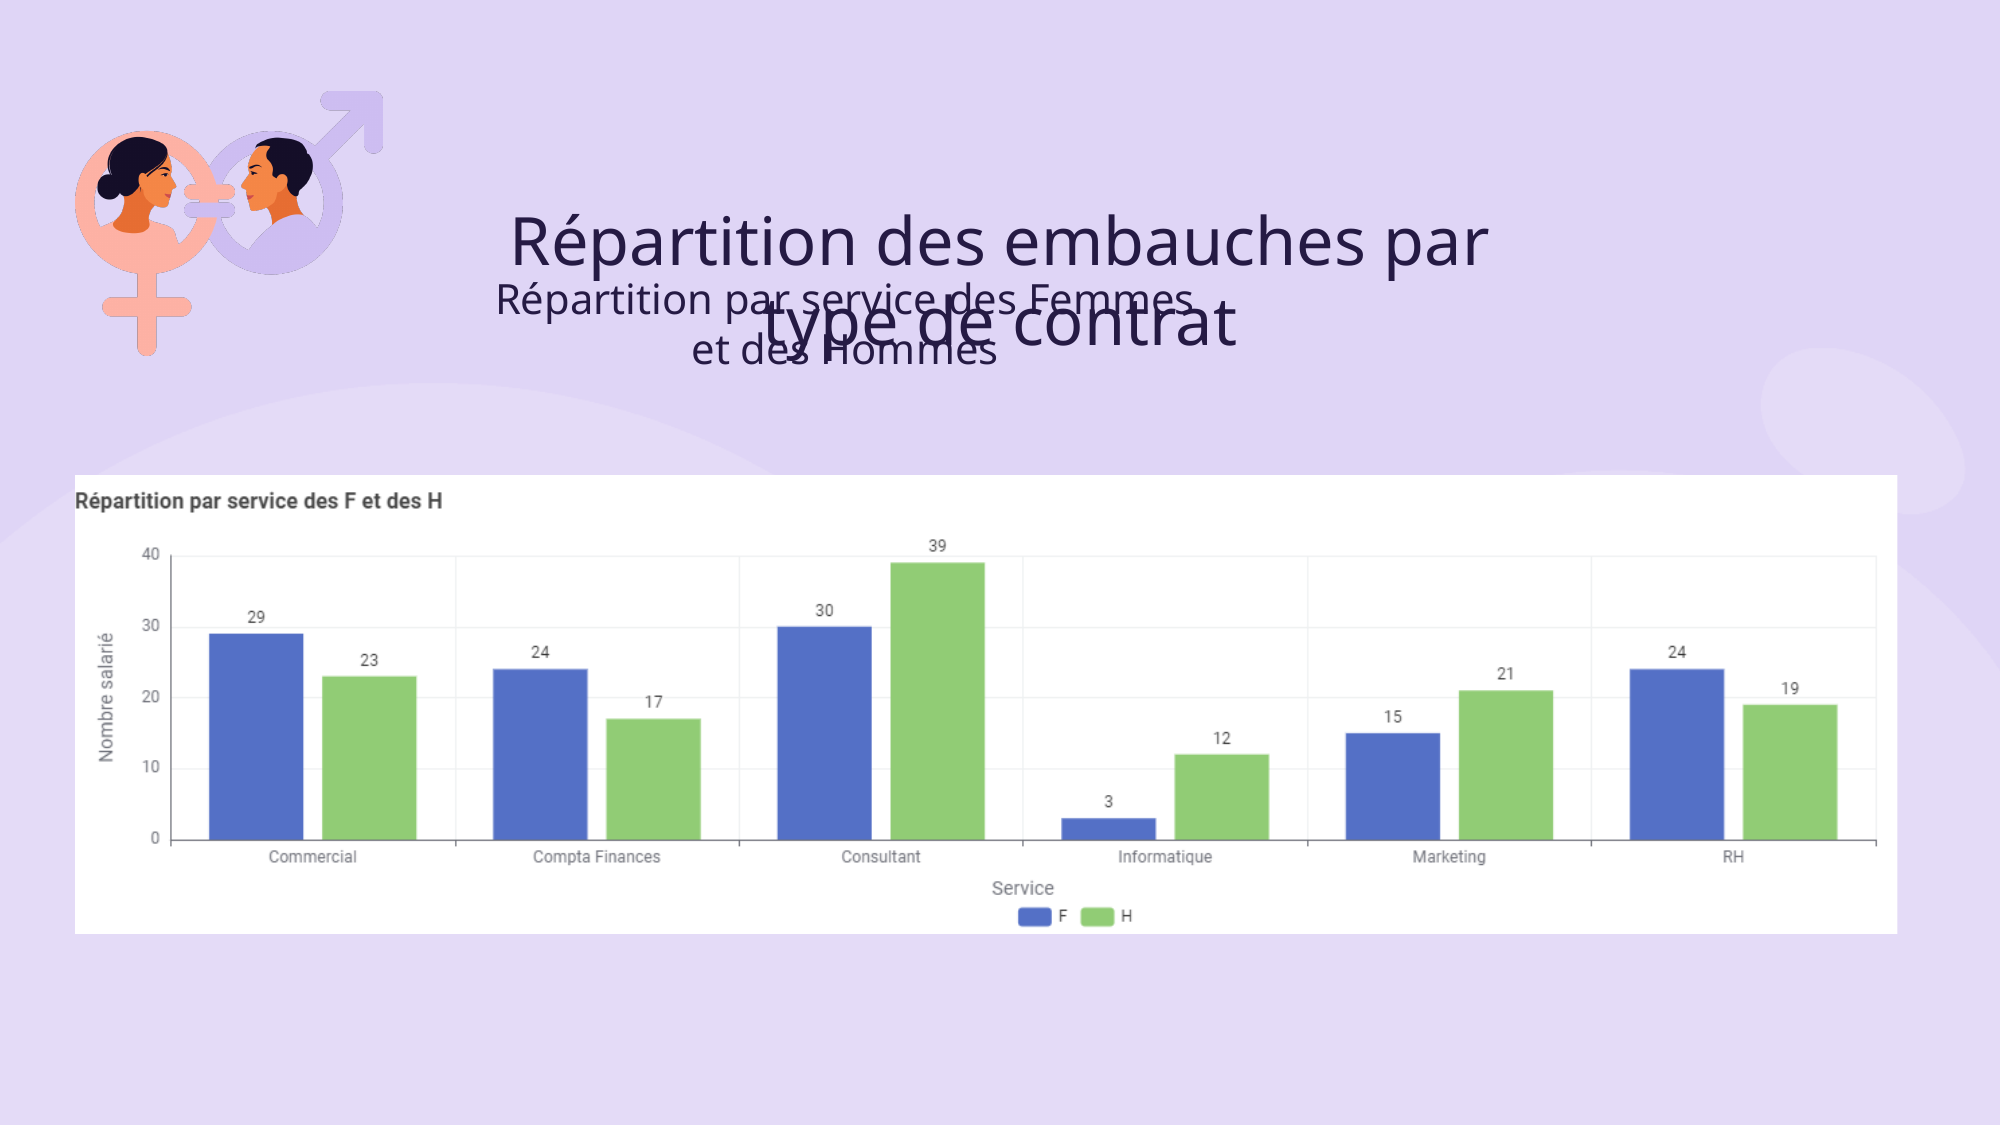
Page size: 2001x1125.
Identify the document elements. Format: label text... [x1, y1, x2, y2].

text_box Répartition des embauches par type de contrat [439, 191, 1561, 366]
text_box Répartition par service des Femmes et des Hommes [457, 265, 1233, 381]
picture [0, 0, 2000, 1125]
